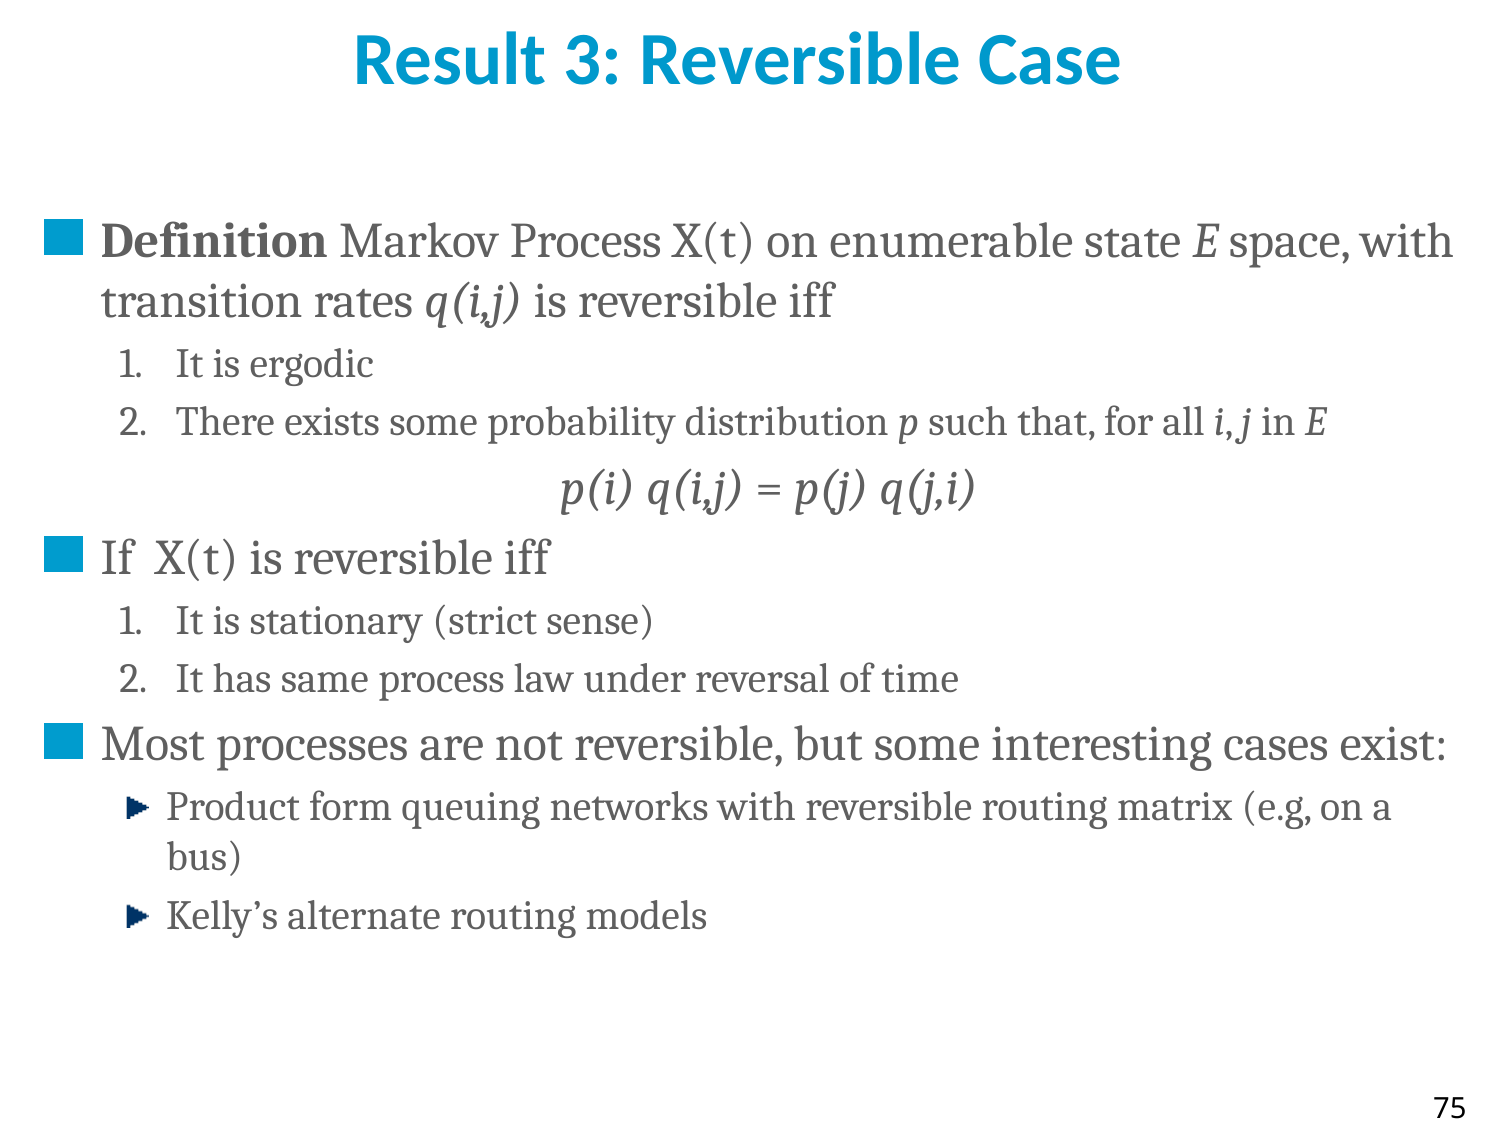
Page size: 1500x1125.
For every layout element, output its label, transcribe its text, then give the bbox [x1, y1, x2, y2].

picture [119, 789, 149, 819]
footer 75 [1399, 1082, 1500, 1125]
title Result 3: Reversible Case [17, 37, 1460, 163]
picture [119, 897, 149, 928]
list Definition Markov Process X(t) on enumerable state E space, with transition rates q(i,j) is reversible iff It is ergodic There exists some probability distribution p such that, for all i, j in E p(i) q(i,j) = p(j) q(j,i) If X(t) is reversible iff It is stationary (strict sense) It has same process law under reversal of time Most processes are not reversible, but some interesting cases exist: Product form queuing networks with reversible routing matrix (e.g, on a bus) Kelly’s alternate routing models [29, 199, 1483, 1107]
